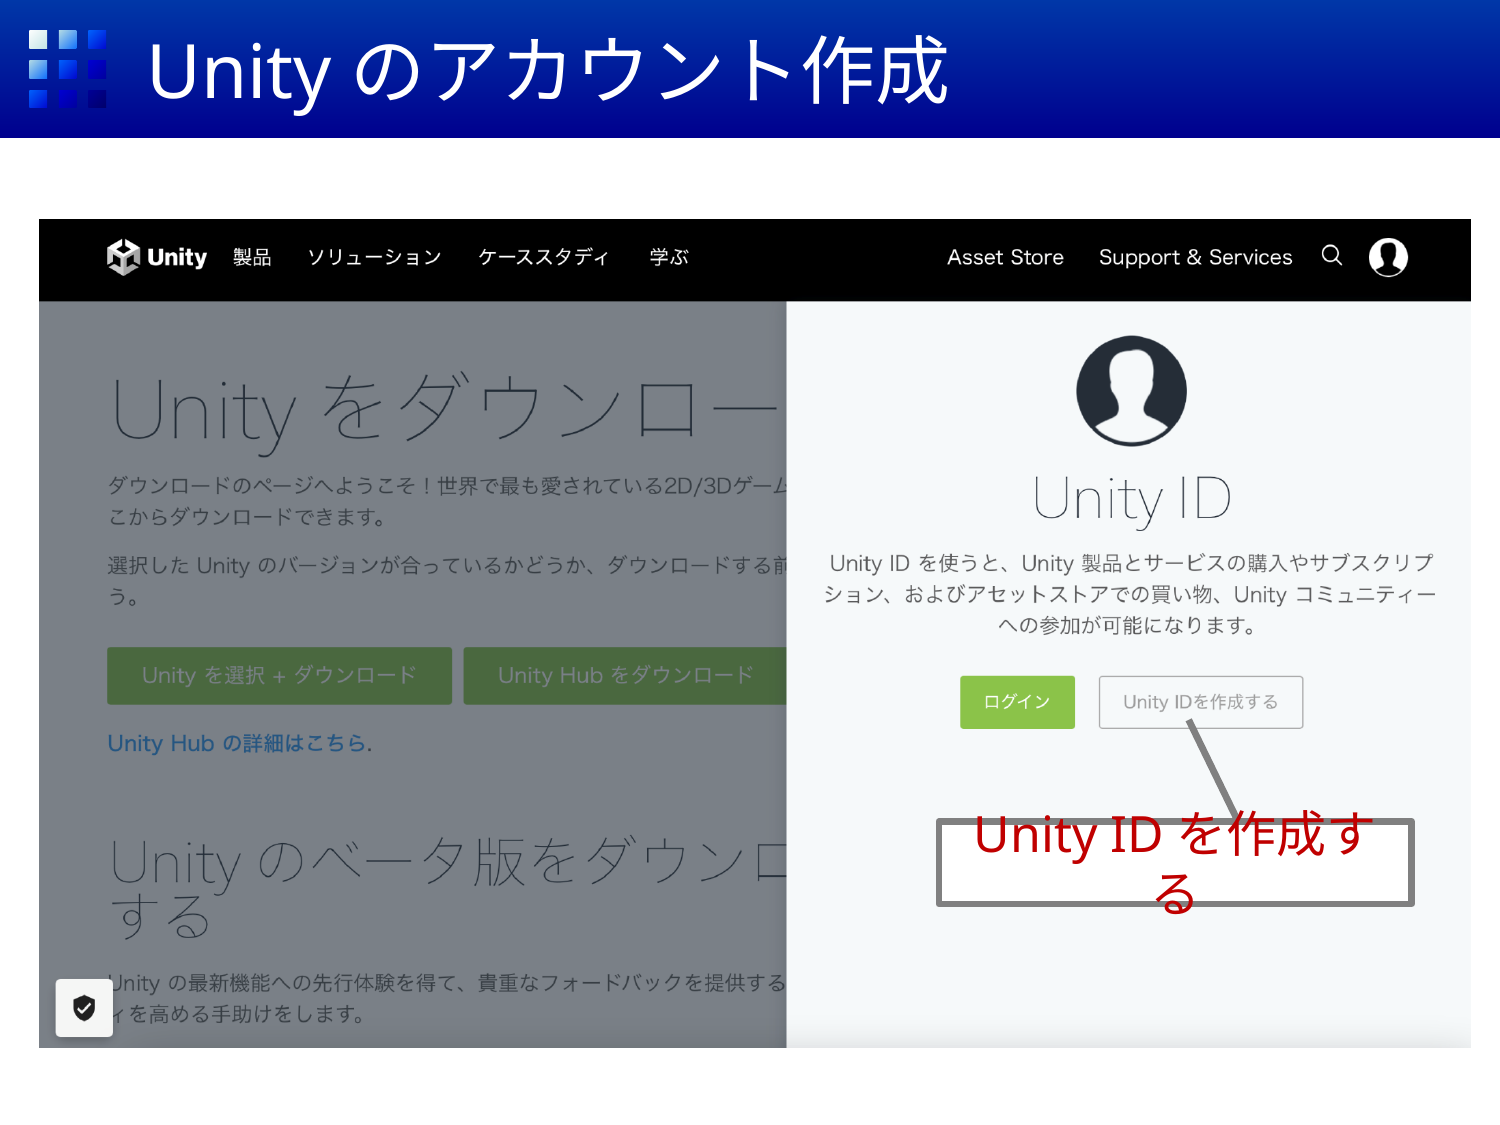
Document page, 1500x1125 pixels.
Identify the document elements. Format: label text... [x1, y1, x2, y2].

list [38, 219, 1471, 1048]
title Unityのアカウント作成 [131, 21, 1455, 116]
